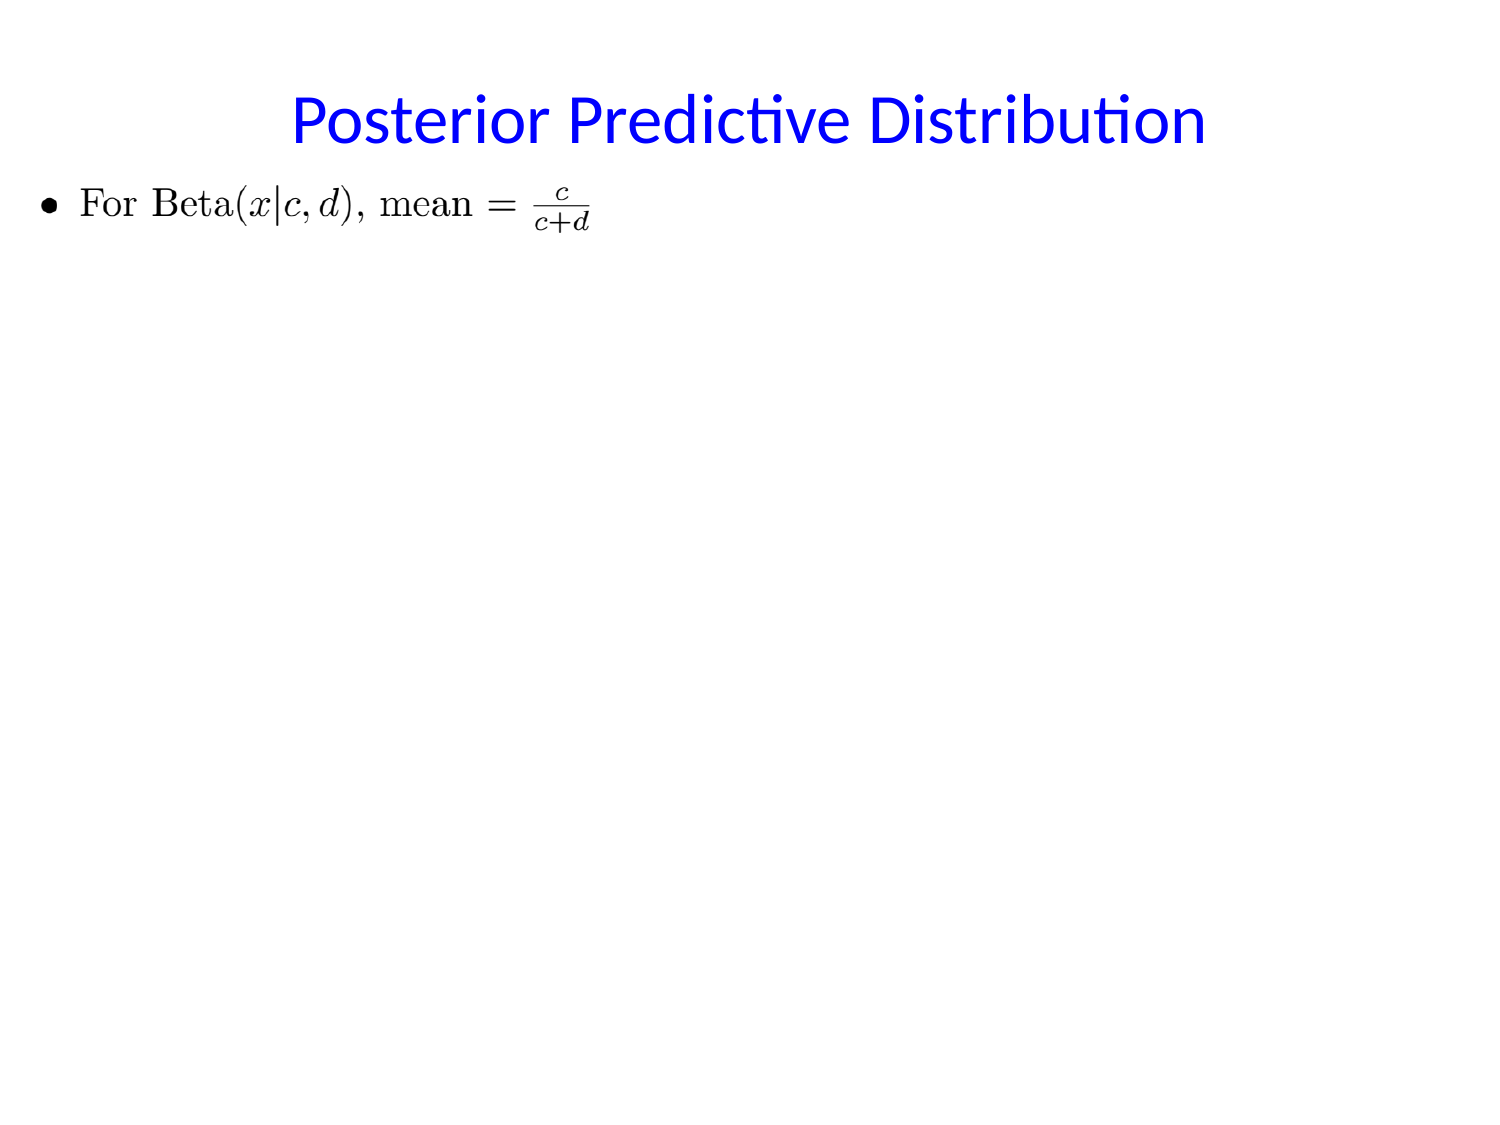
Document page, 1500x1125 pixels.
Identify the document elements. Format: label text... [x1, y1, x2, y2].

title Posterior Predictive Distribution [75, 21, 1425, 183]
picture [40, 184, 1459, 253]
